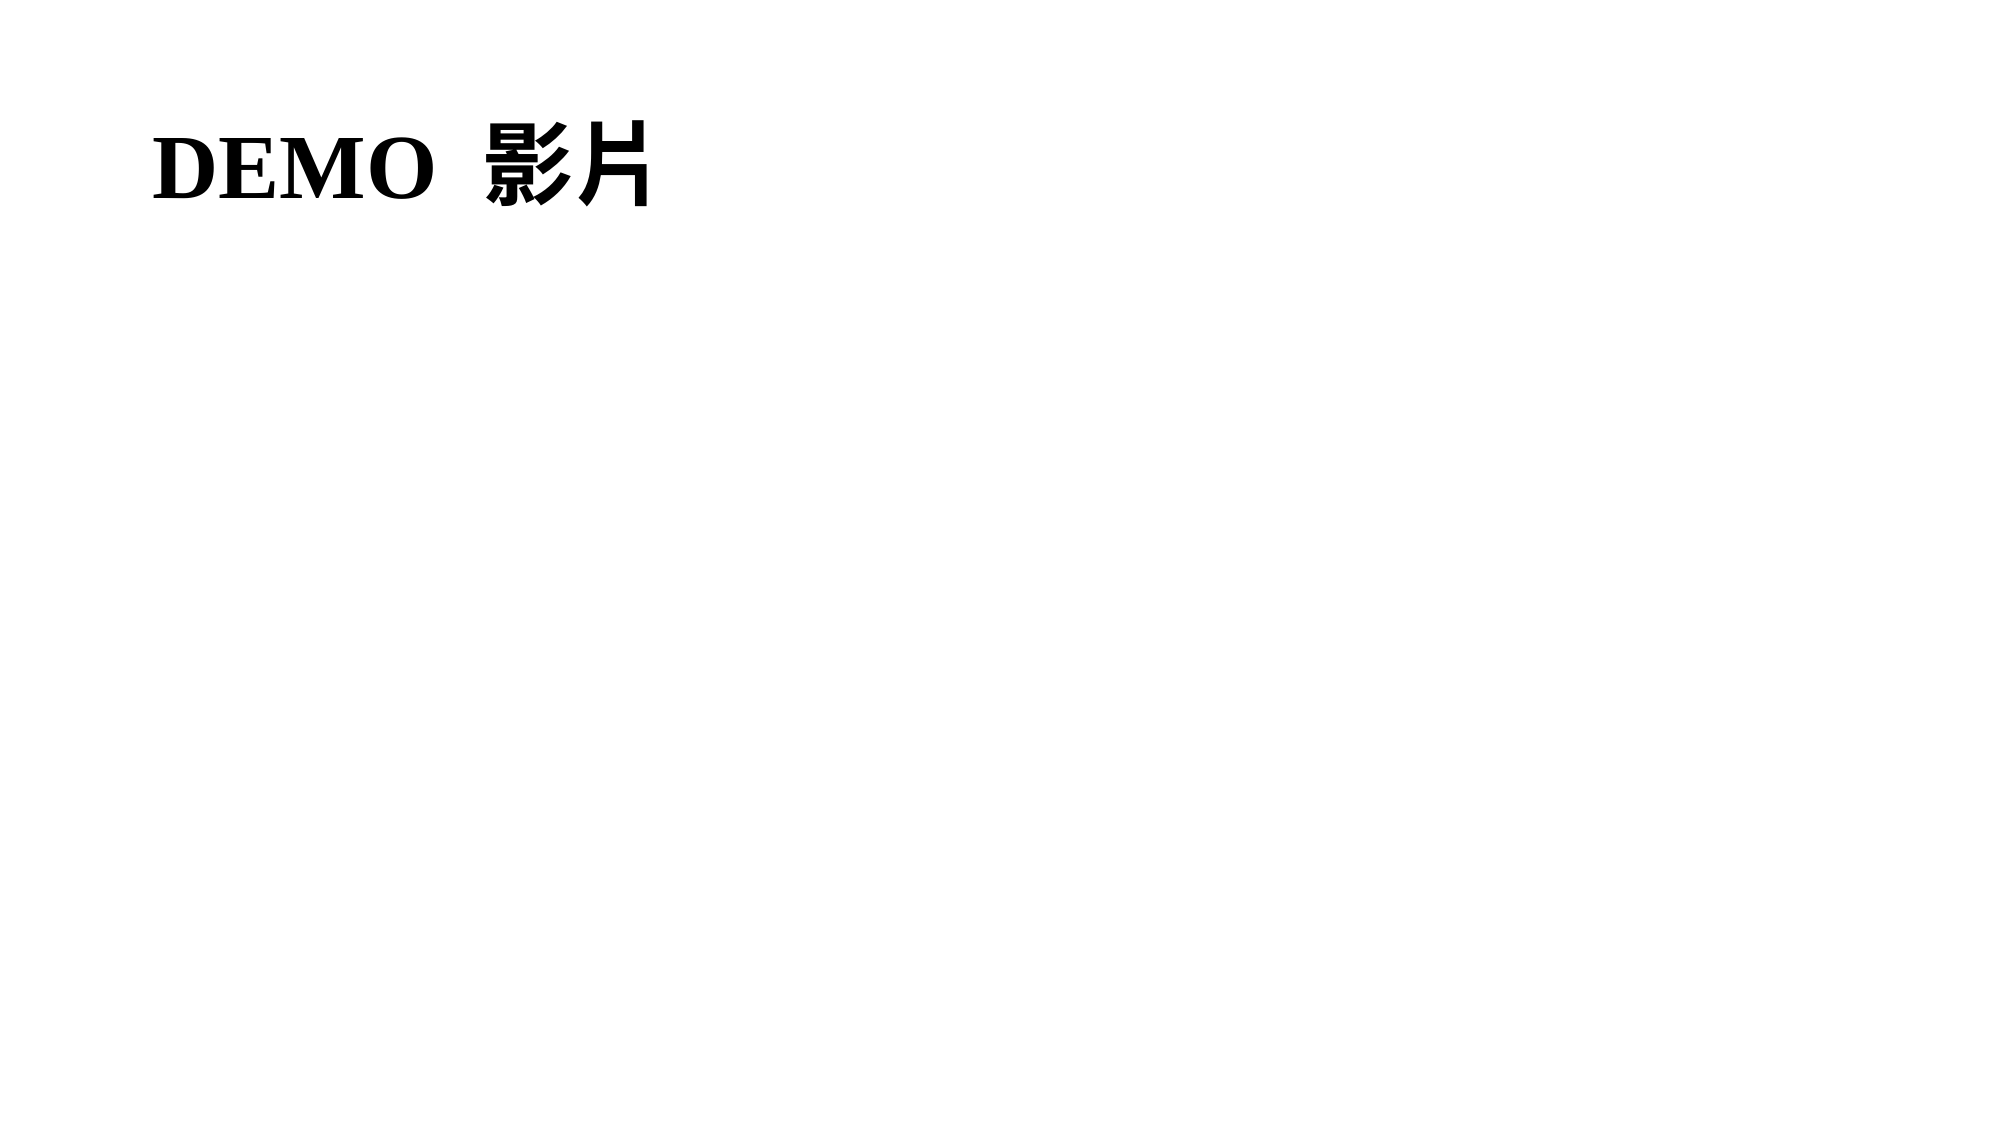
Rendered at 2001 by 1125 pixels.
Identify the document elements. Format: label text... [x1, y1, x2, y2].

title DEMO 影片 [137, 59, 1863, 278]
